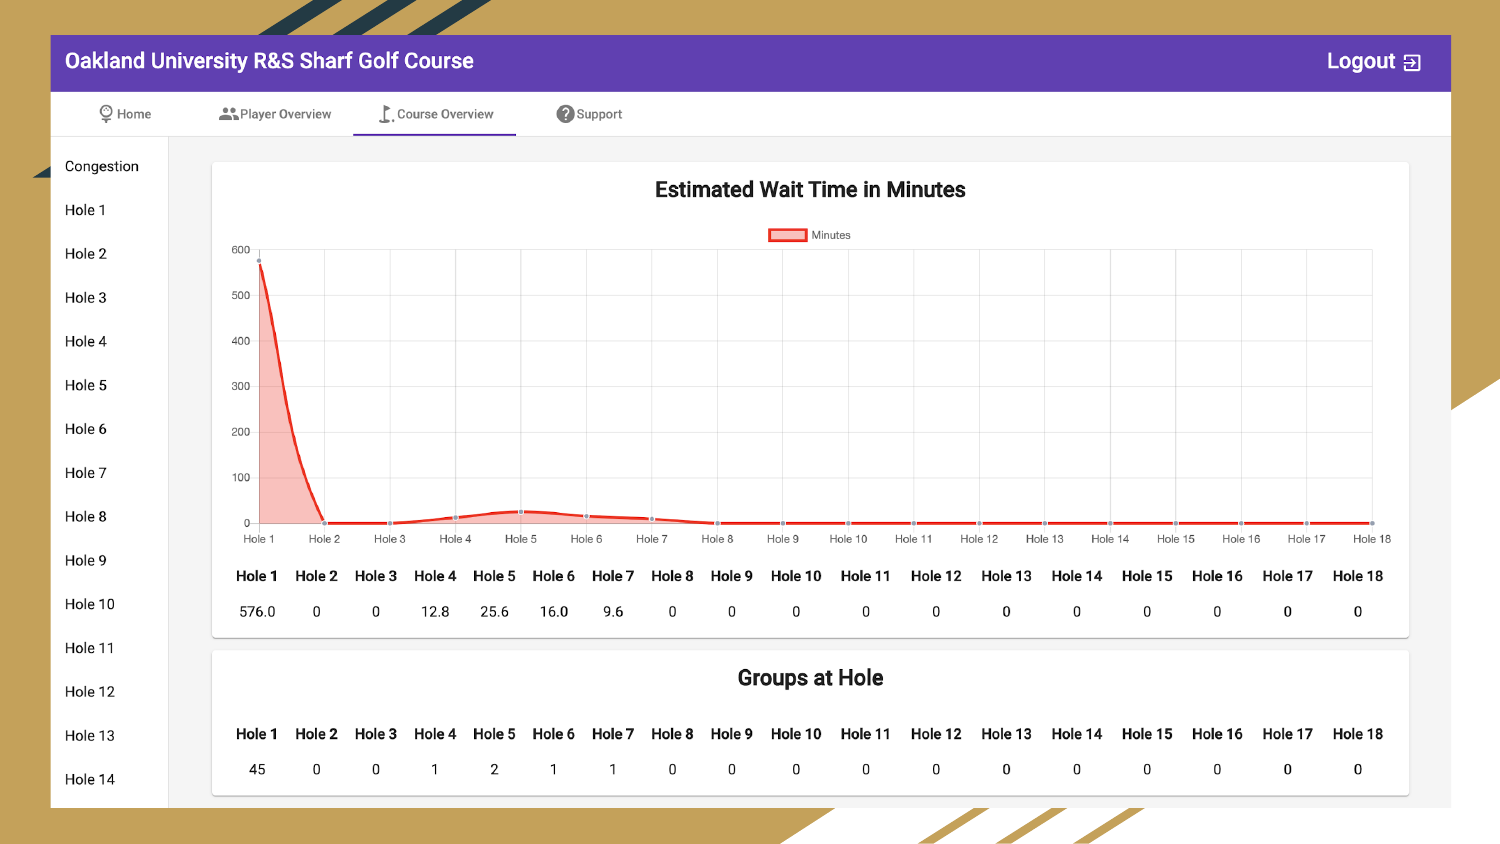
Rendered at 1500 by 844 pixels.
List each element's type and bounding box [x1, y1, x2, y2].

picture [50, 34, 1452, 809]
